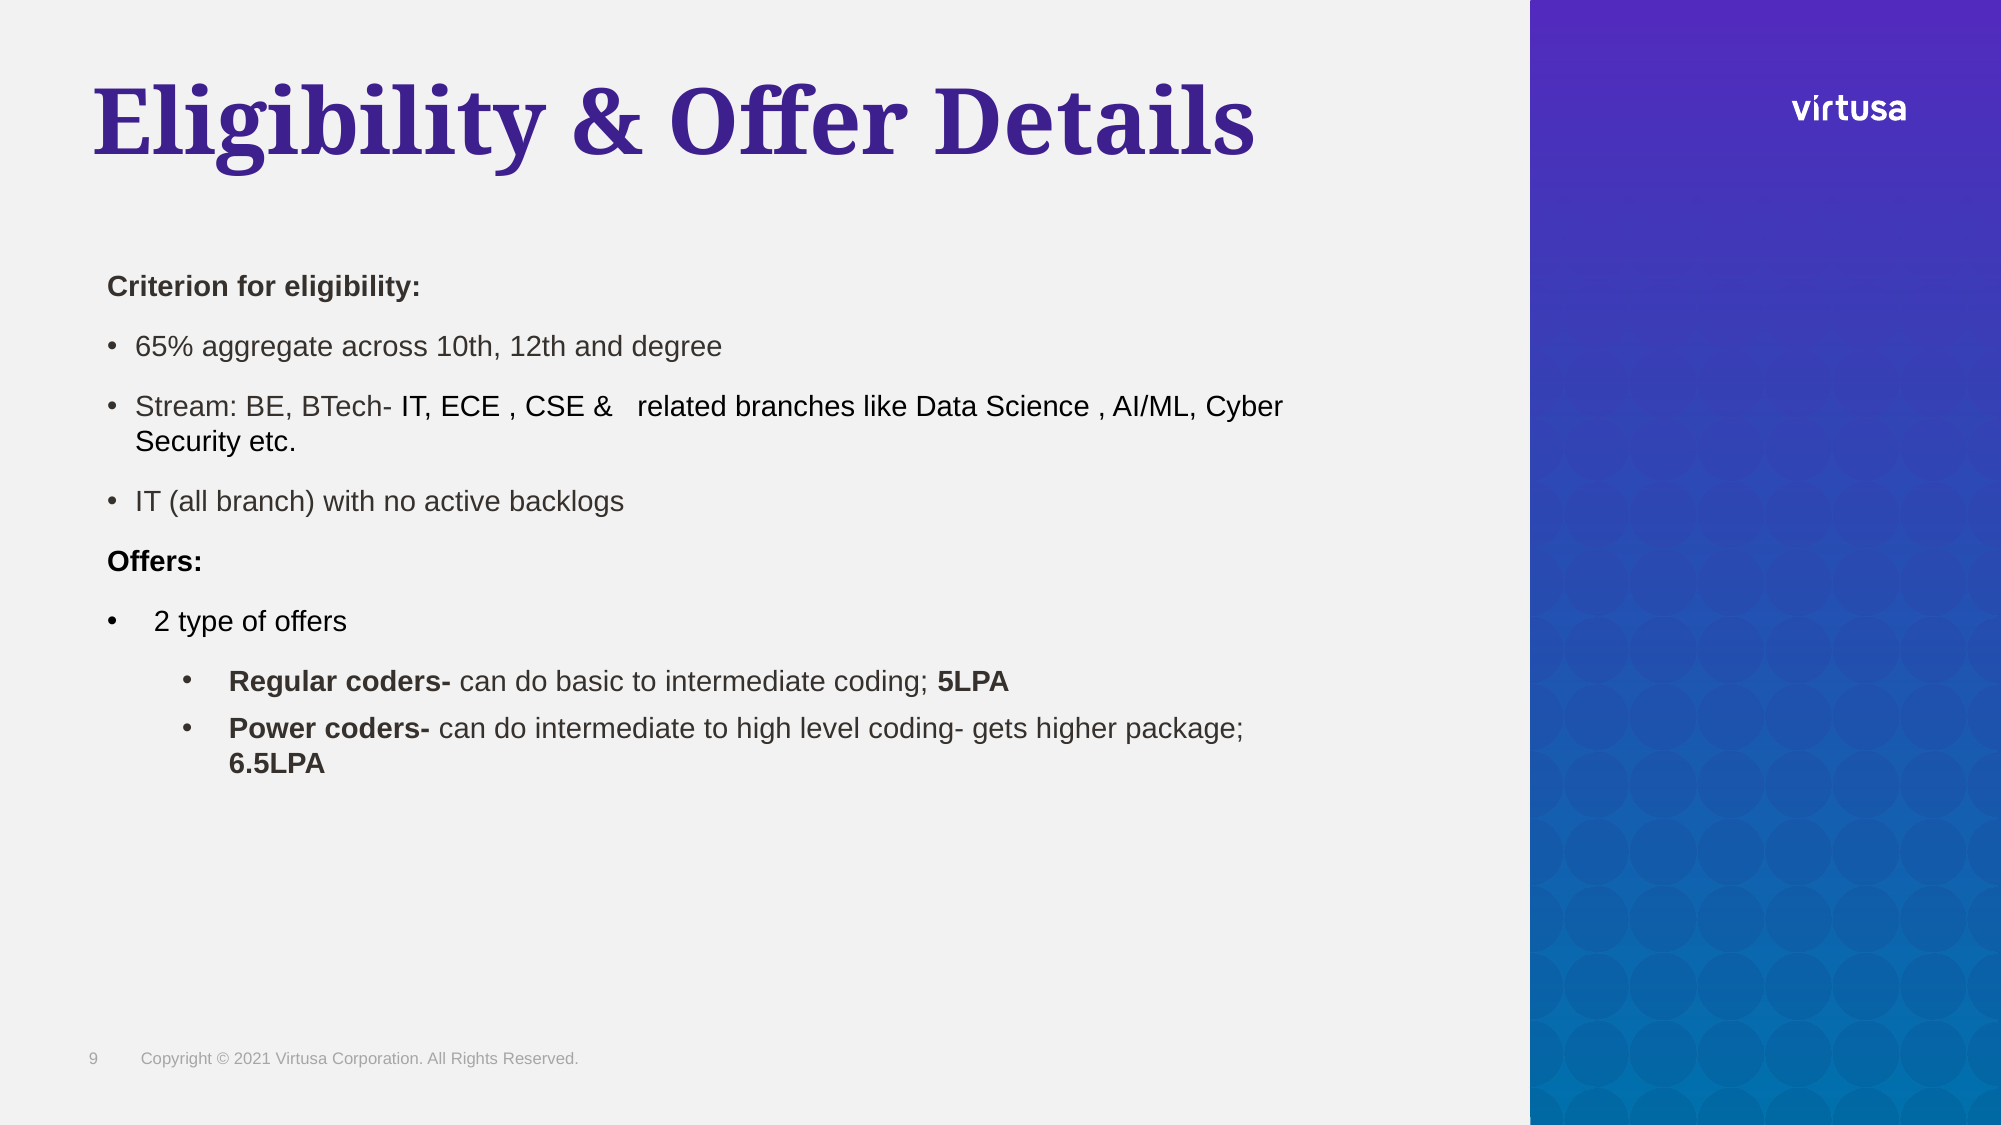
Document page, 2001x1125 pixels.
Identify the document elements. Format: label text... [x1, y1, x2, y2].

title Eligibility & Offer Details [92, 75, 1667, 230]
text_box Criterion for eligibility: 65% aggregate across 10th, 12th and degree Stream: BE, BTech- IT, ECE , CSE & related branches like Data Science , AI/ML, Cyber Security etc. IT (all branch) with no active backlogs Offers: 2 type of offers Regular coders- can do basic to intermediate coding; 5LPA Power coders- can do intermediate to high level coding- gets higher package; 6.5LPA [92, 260, 1363, 787]
